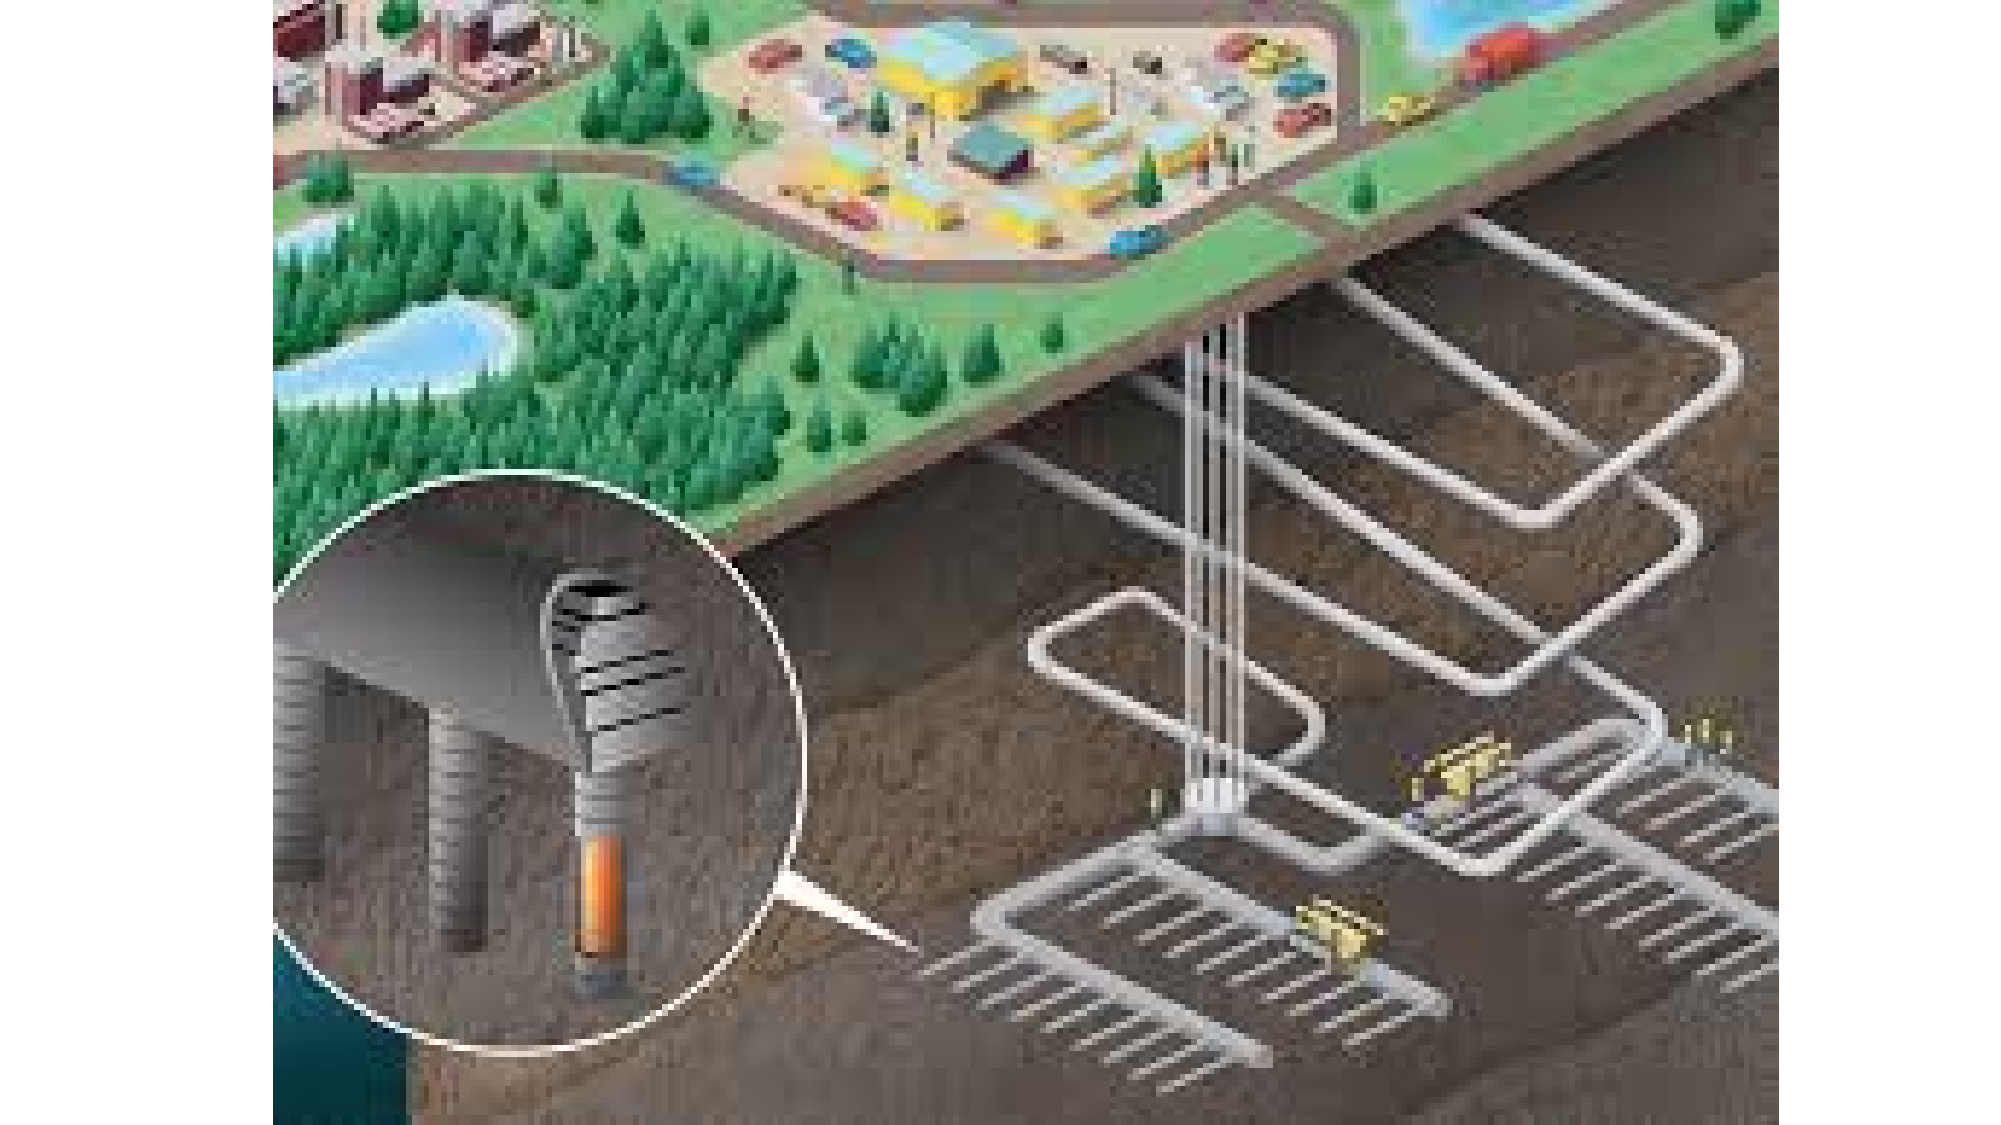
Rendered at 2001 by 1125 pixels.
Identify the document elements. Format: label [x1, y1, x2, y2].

picture [273, 0, 1779, 1125]
